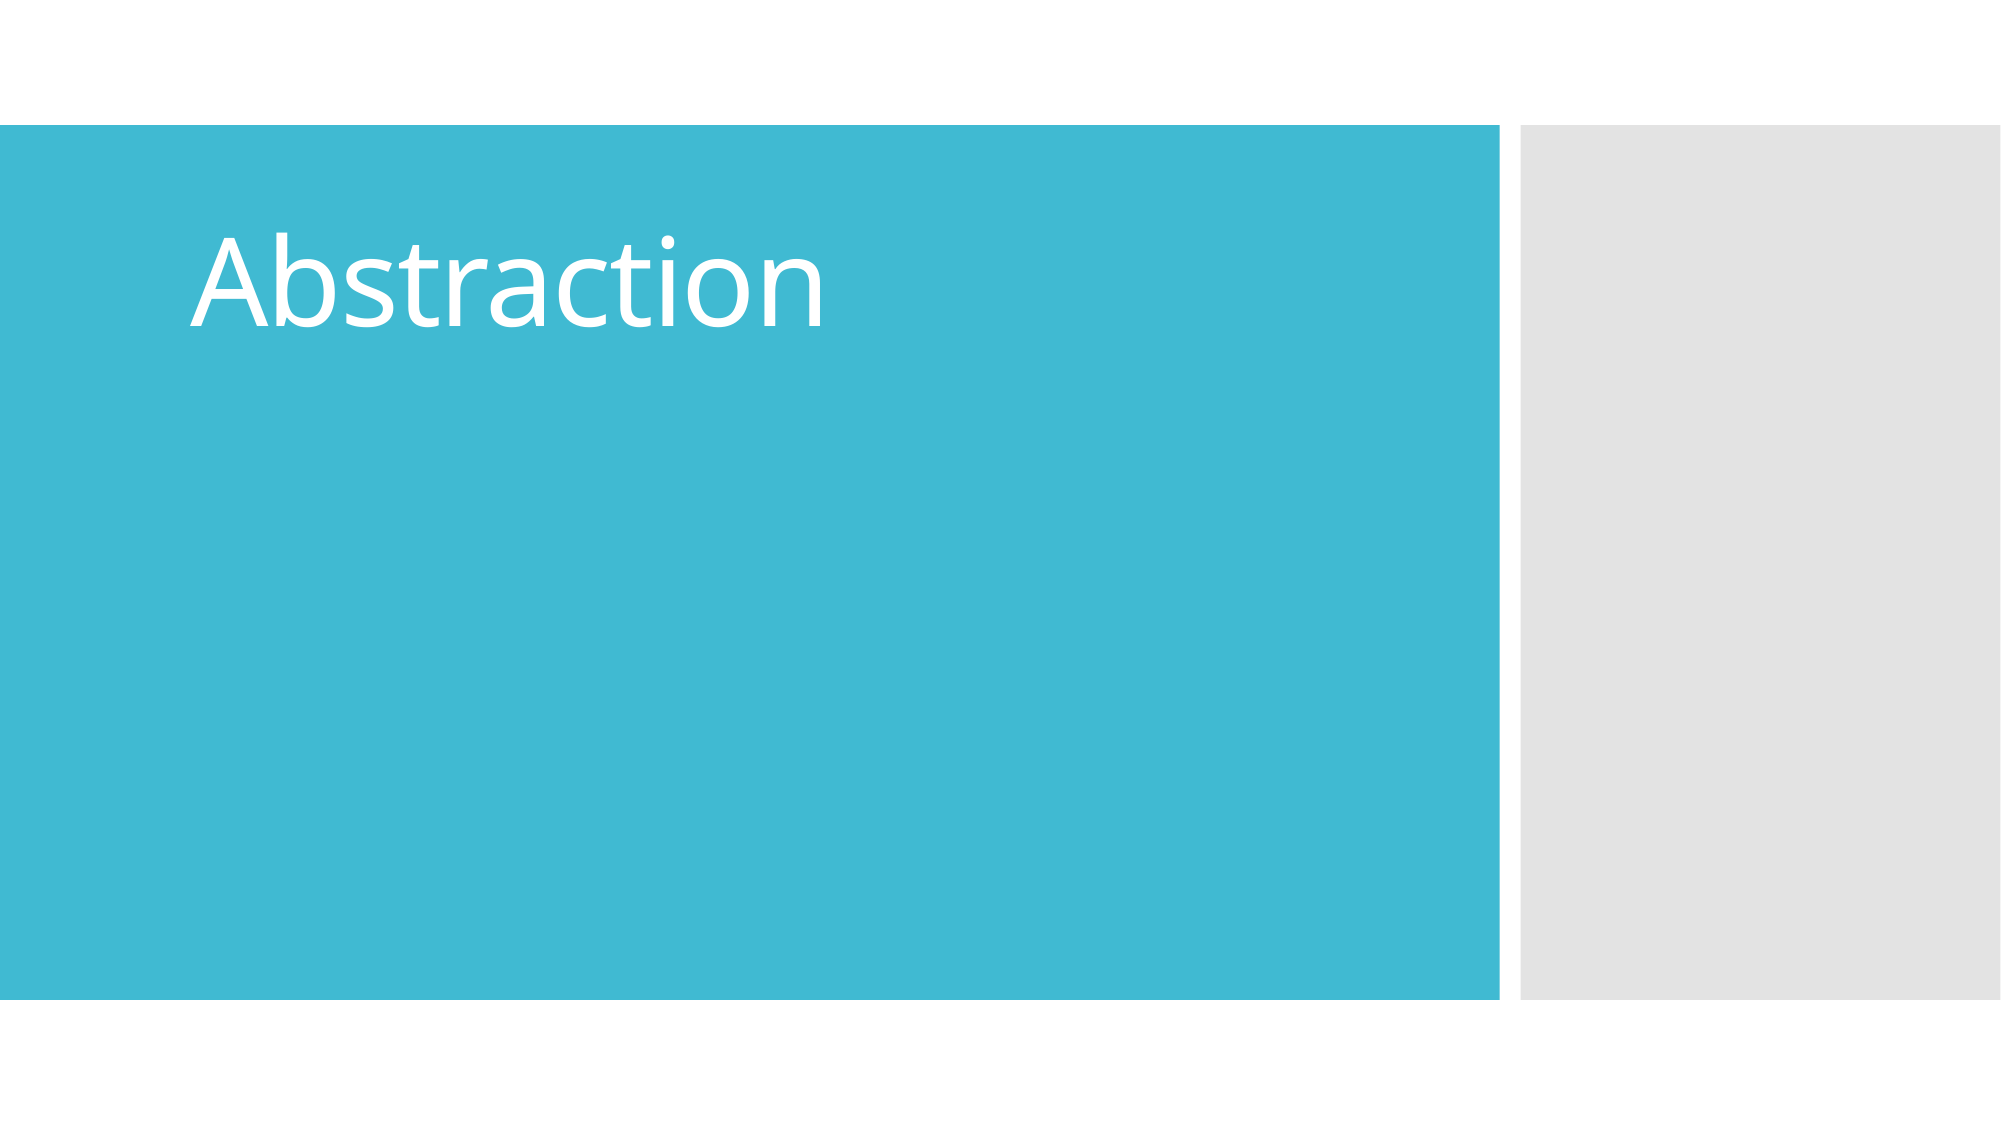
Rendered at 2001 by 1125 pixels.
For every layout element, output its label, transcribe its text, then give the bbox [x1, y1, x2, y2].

title Abstraction [175, 213, 1376, 747]
